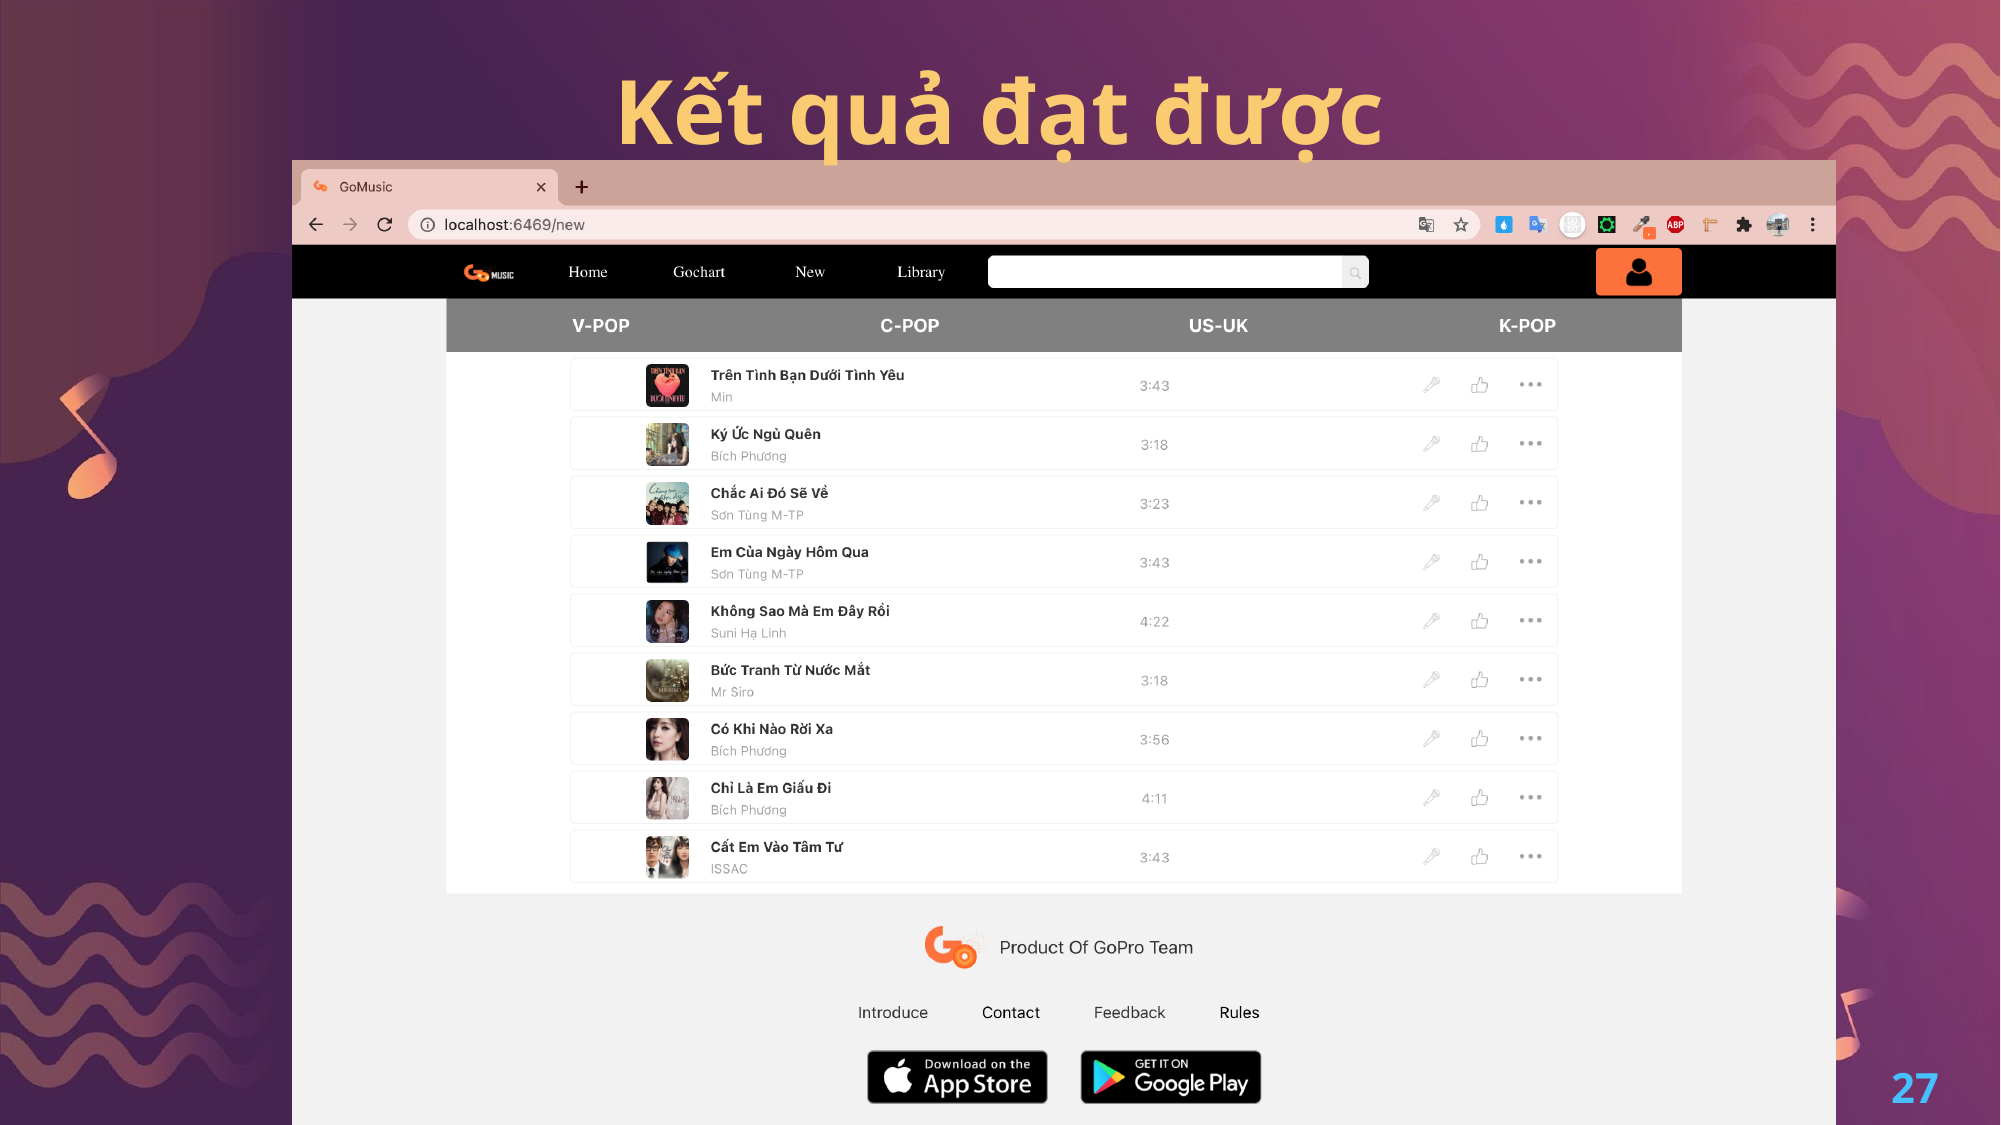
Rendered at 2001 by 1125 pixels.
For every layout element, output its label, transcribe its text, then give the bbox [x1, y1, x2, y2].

title Kết quả đạt được [334, 35, 1666, 158]
picture [0, 0, 2001, 1125]
text_box 27 [1876, 1046, 1967, 1112]
